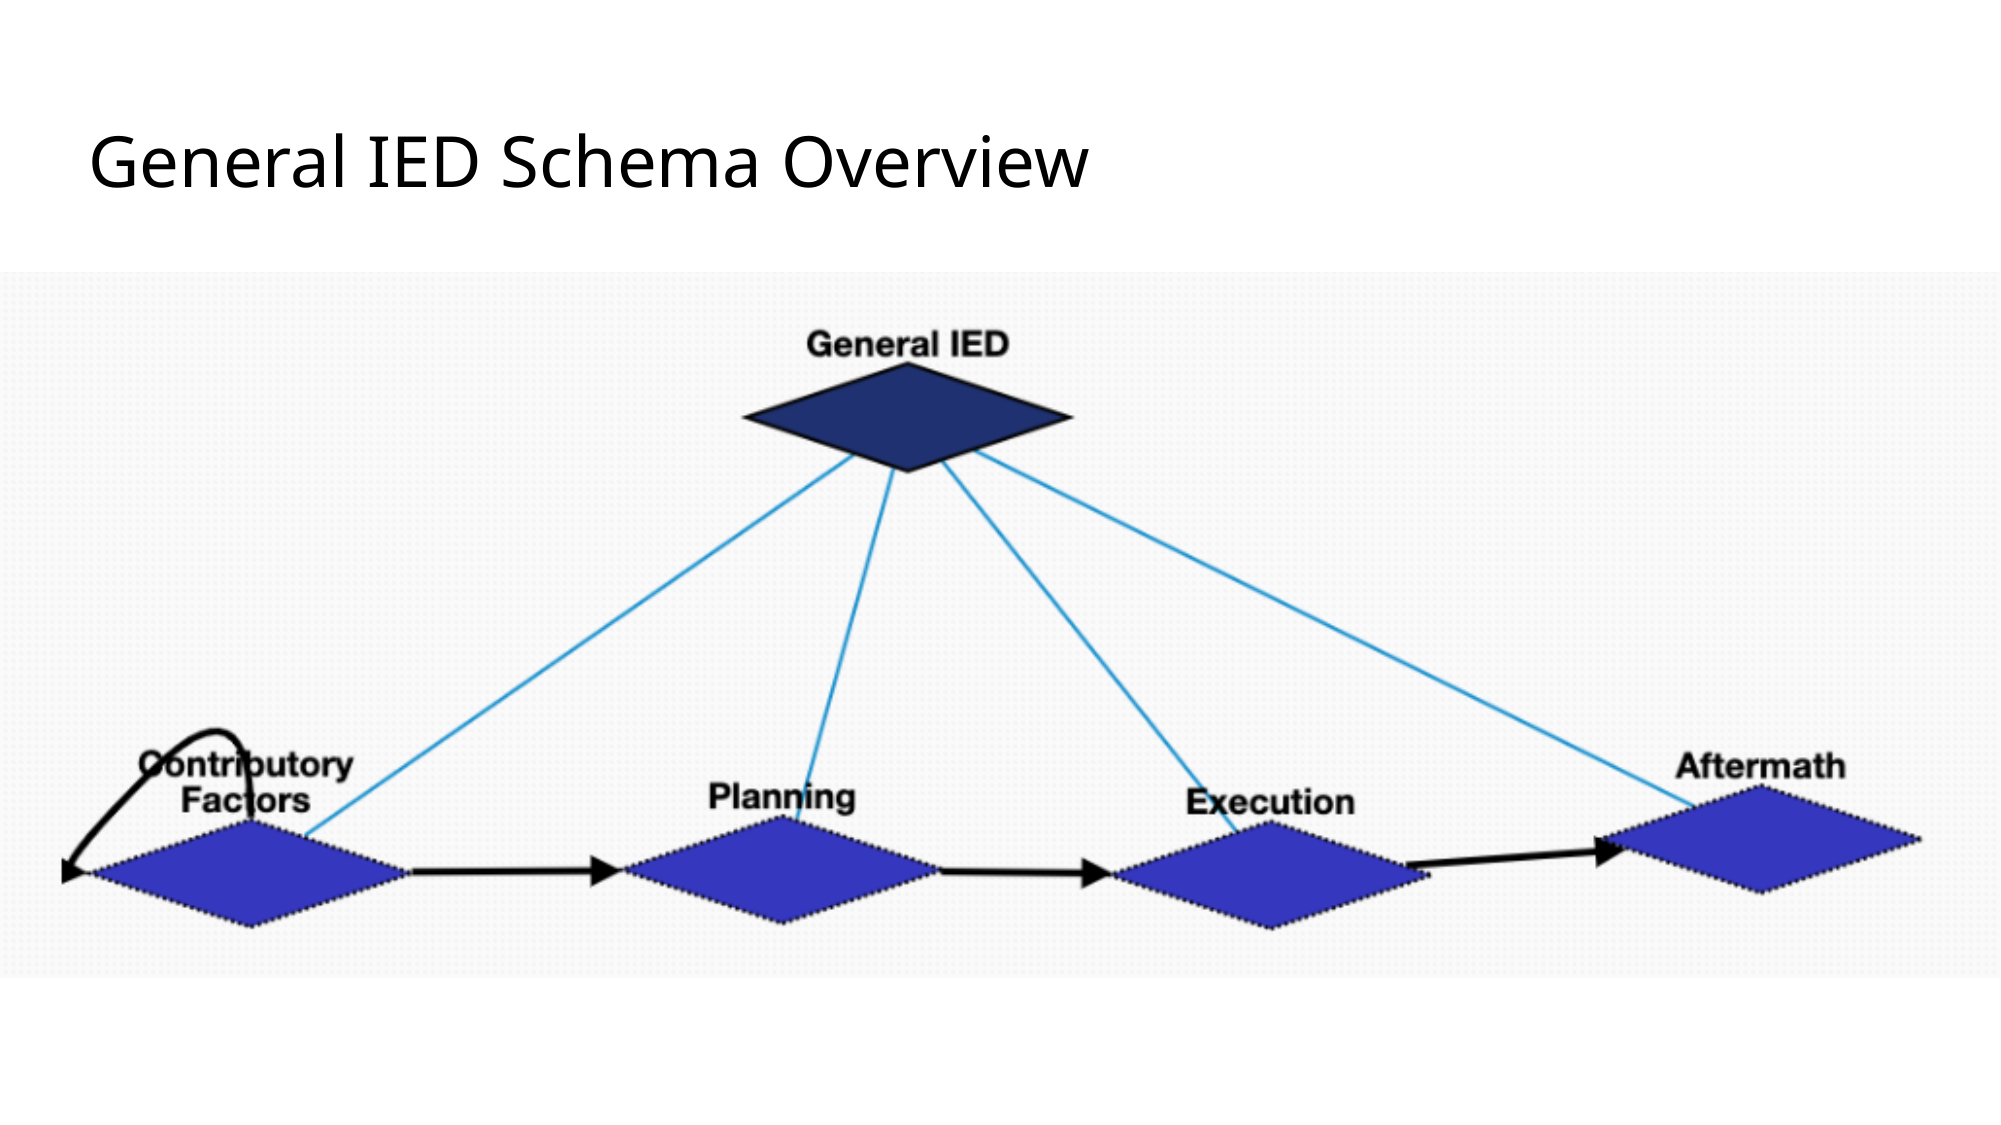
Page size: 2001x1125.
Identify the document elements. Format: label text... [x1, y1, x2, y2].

title General IED Schema Overview [68, 97, 1932, 223]
picture [0, 272, 2000, 978]
